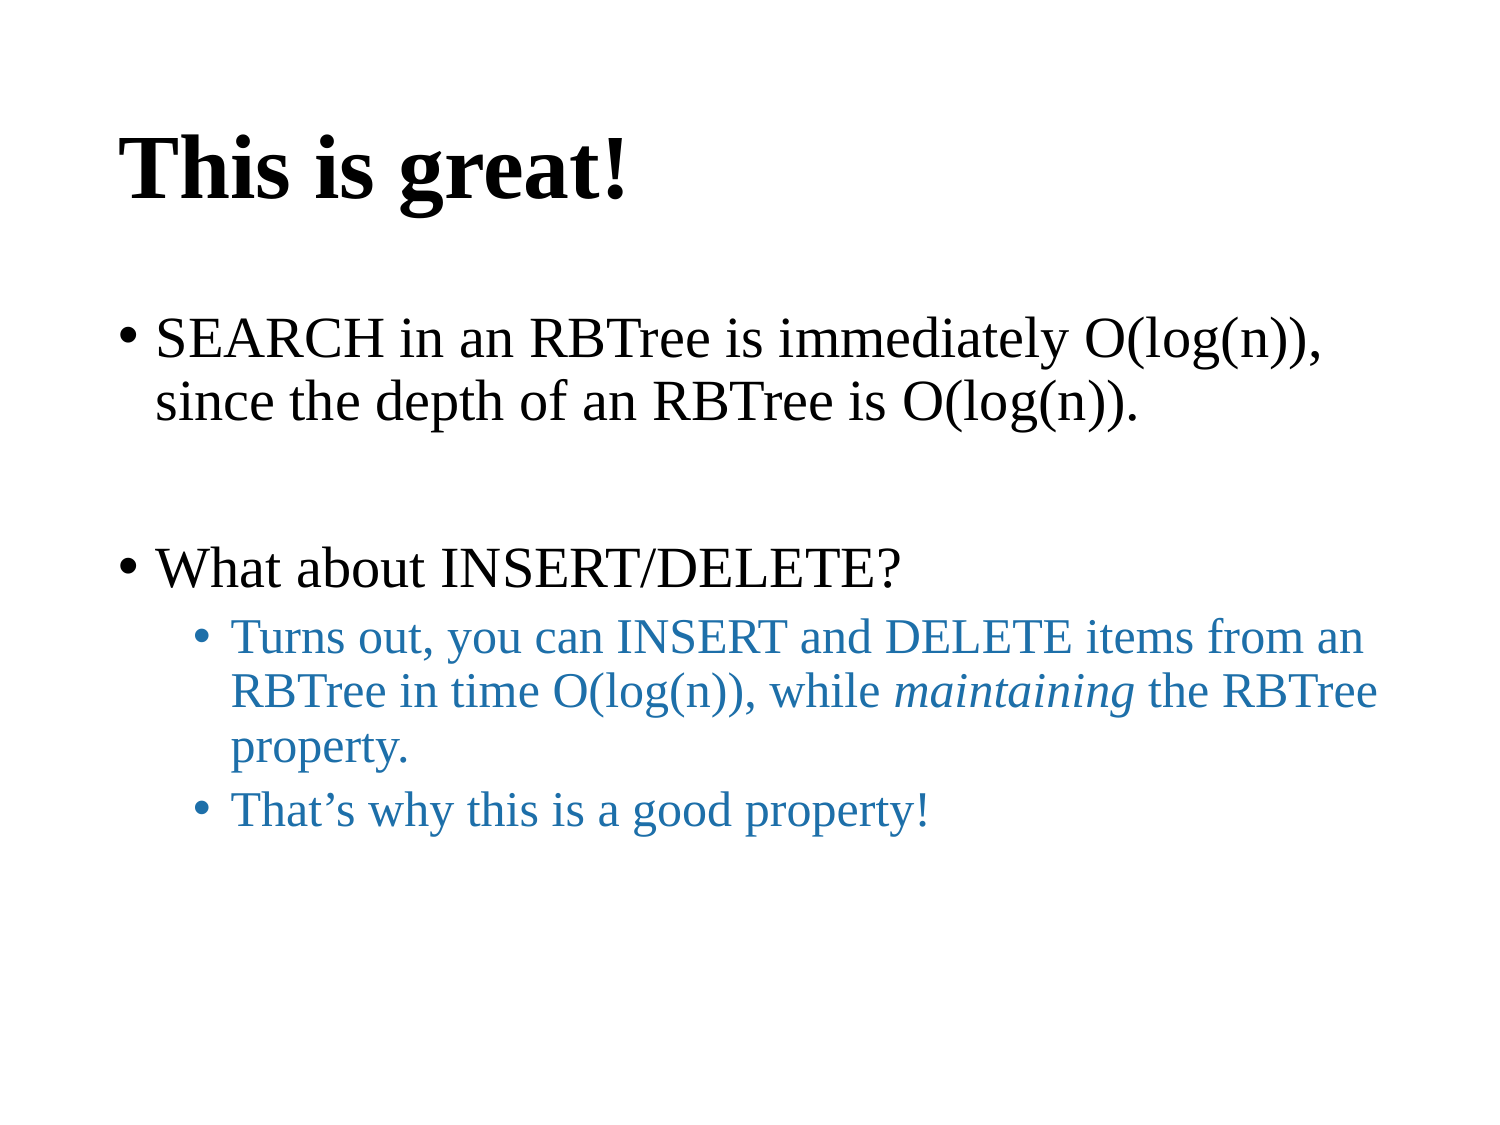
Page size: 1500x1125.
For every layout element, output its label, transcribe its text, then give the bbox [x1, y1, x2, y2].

title This is great! [103, 59, 1397, 278]
list SEARCH in an RBTree is immediately O(log(n)), since the depth of an RBTree is O(log(n)). What about INSERT/DELETE? Turns out, you can INSERT and DELETE items from an RBTree in time O(log(n)), while maintaining the RBTree property. That’s why this is a good property! [103, 299, 1397, 1014]
